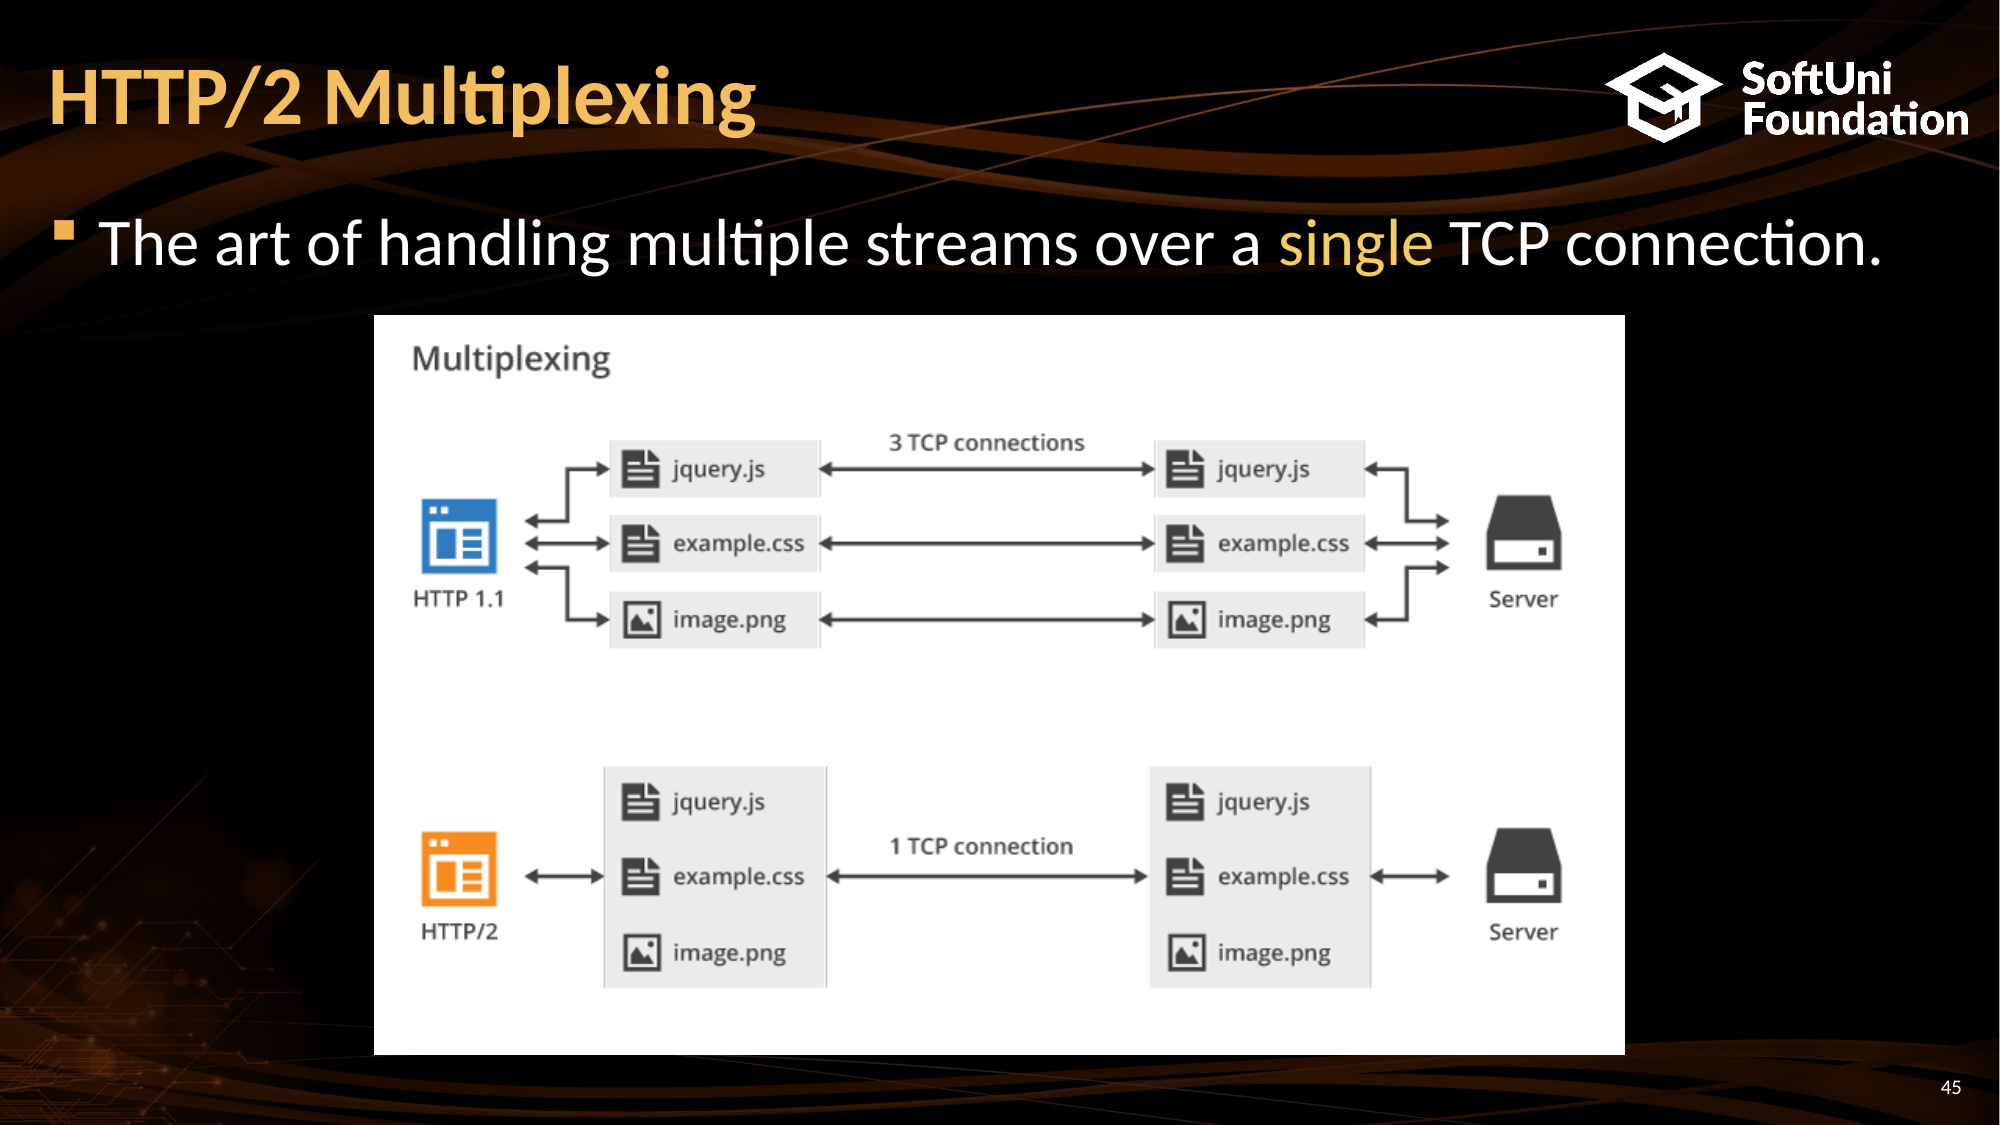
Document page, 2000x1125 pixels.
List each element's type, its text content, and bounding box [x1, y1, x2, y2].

picture [0, 0, 2000, 1125]
list The art of handling multiple streams over a single TCP connection. [31, 188, 1968, 300]
slide_number 45 [1897, 1070, 1968, 1103]
title HTTP/2 Multiplexing [30, 6, 1602, 189]
